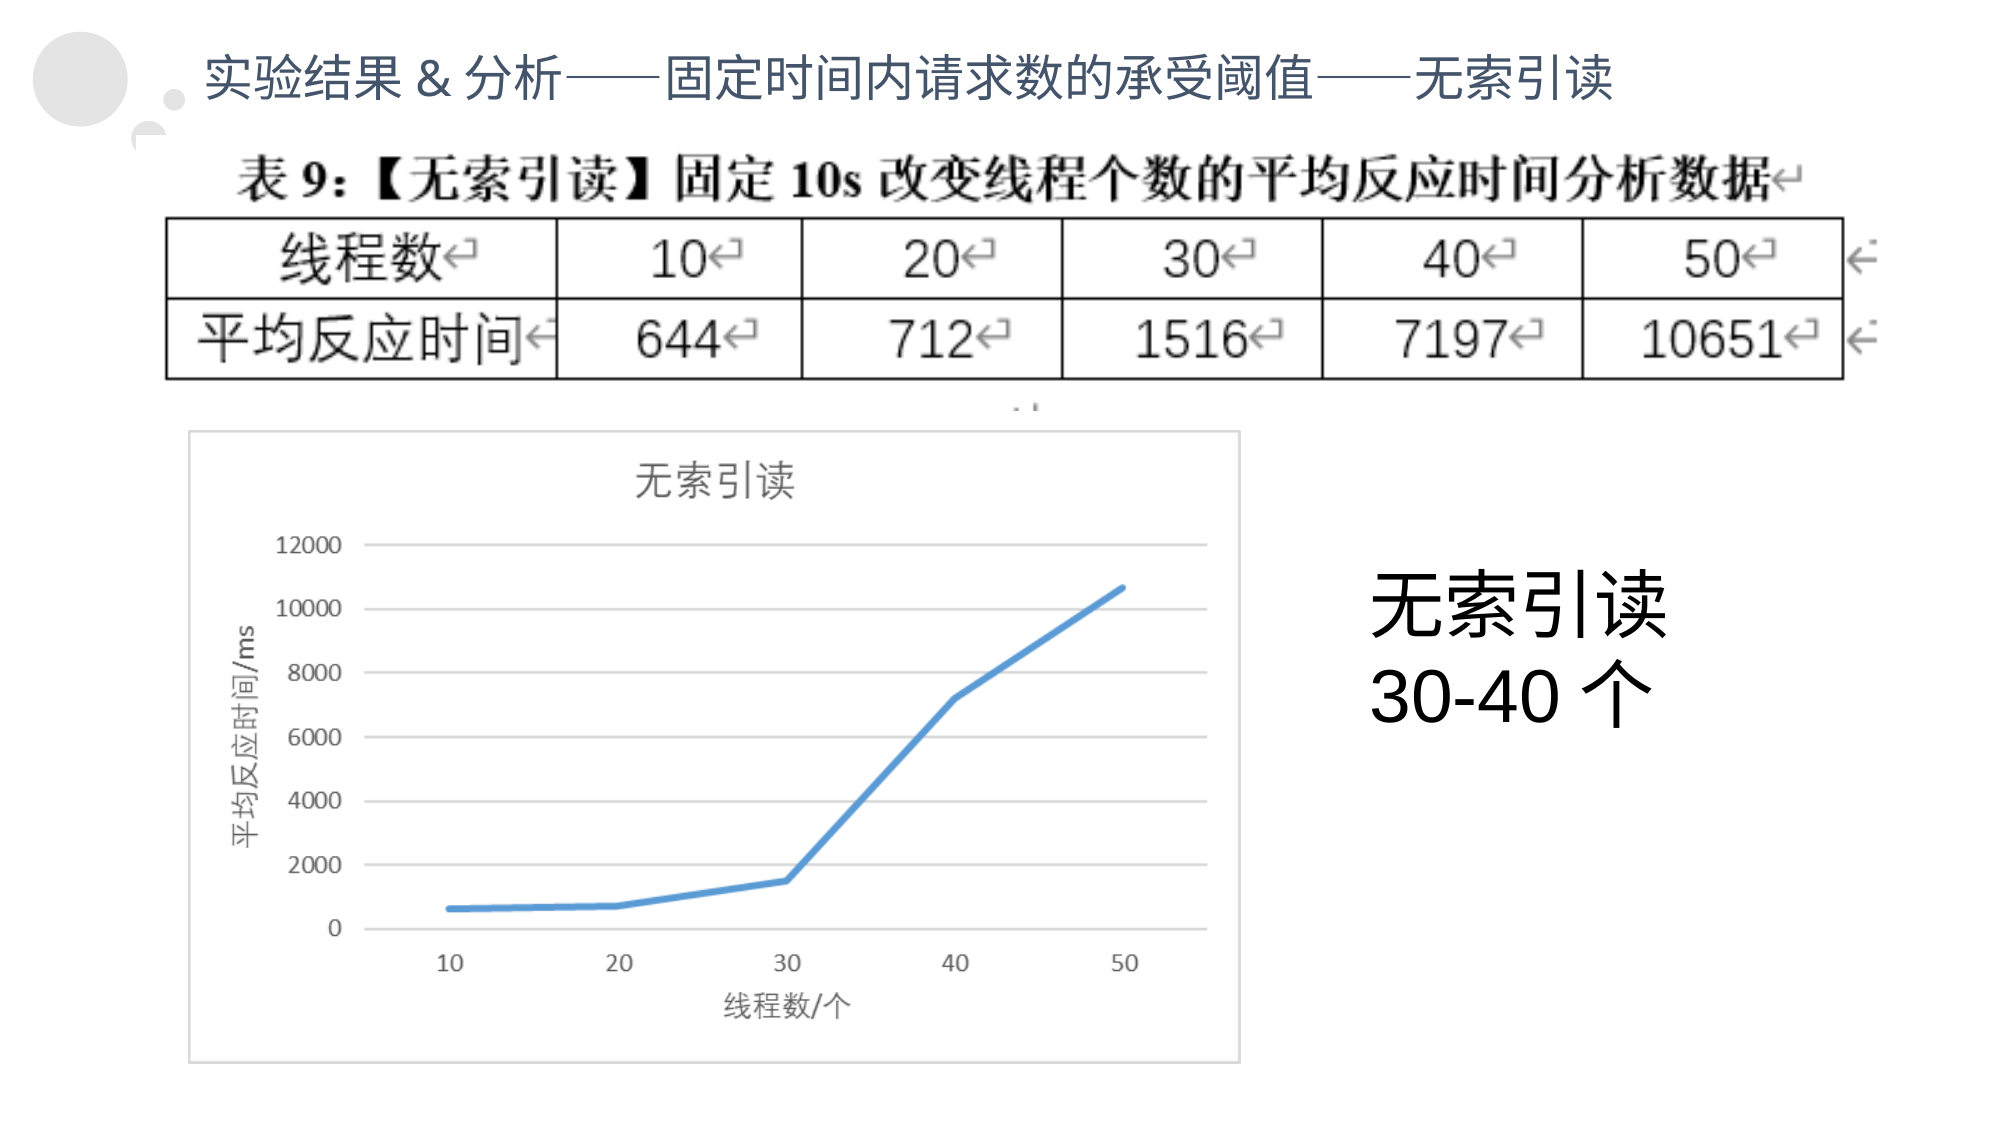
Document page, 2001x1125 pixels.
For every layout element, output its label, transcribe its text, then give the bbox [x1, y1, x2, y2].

text_box 无索引读 30-40个 [1354, 550, 1788, 746]
picture [188, 430, 1241, 1064]
picture [135, 135, 1895, 411]
text_box 实验结果&分析——固定时间内请求数的承受阈值——无索引读 [188, 38, 1629, 114]
